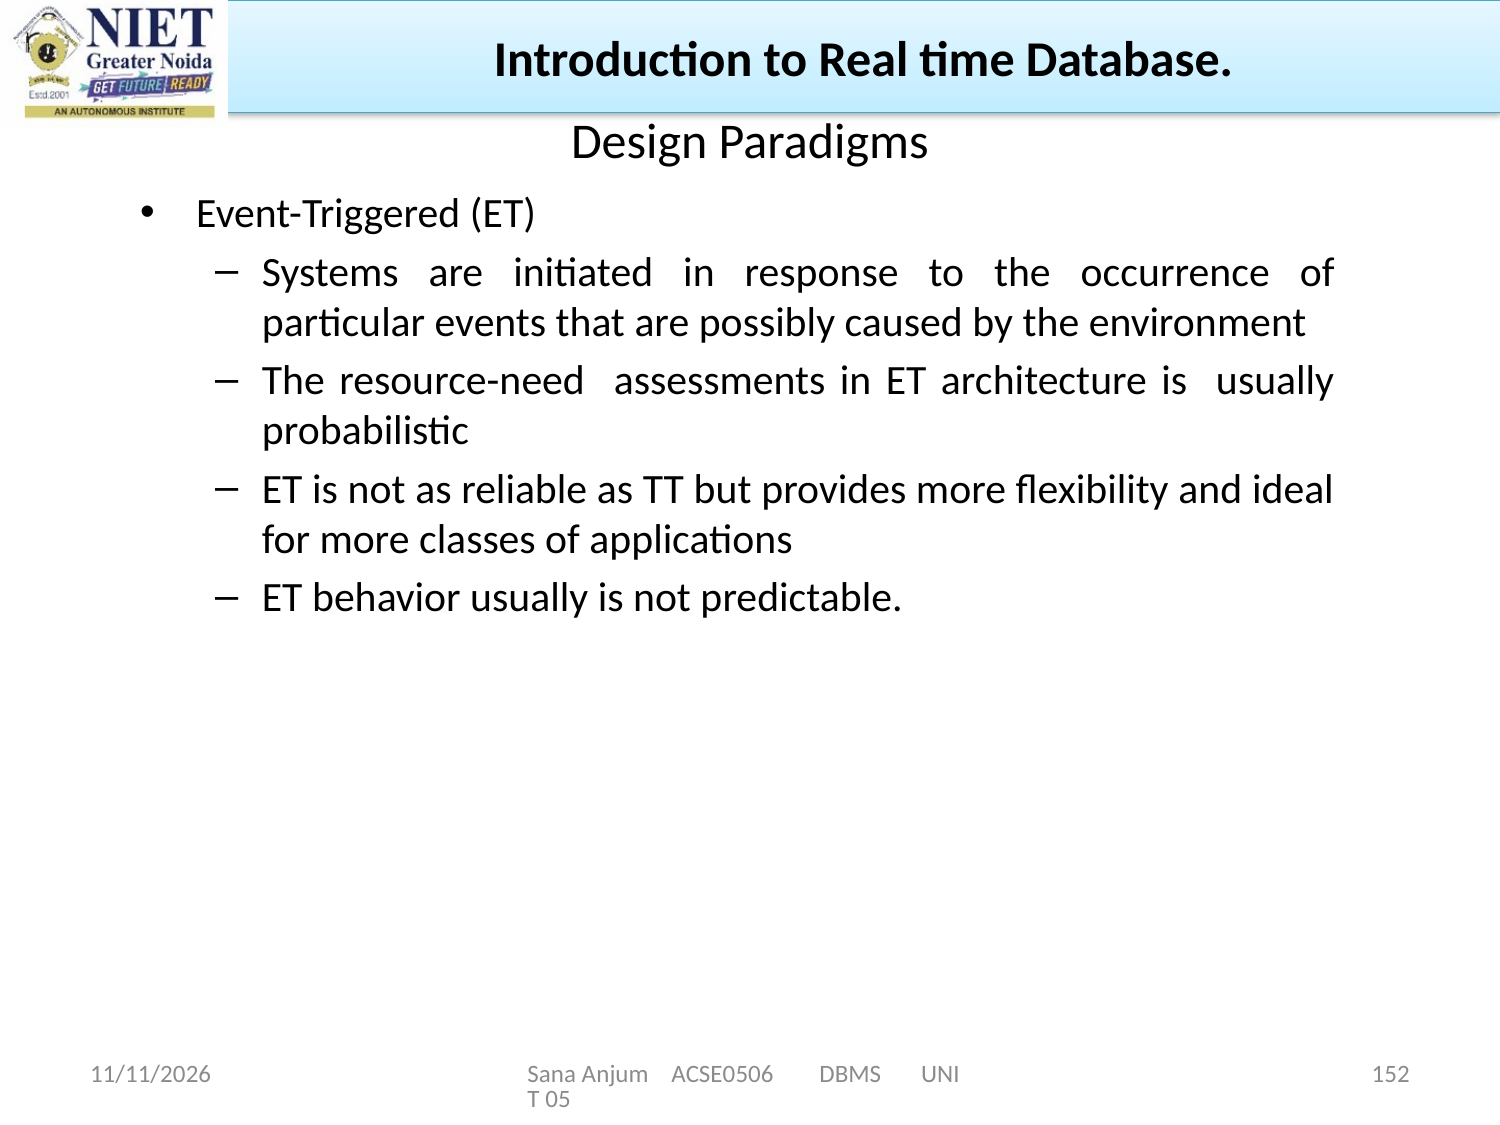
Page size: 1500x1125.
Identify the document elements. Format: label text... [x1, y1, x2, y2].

list Event-Triggered (ET) Systems are initiated in response to the occurrence of particular events that are possibly caused by the environment The resource-need assessments in ET architecture is usually probabilistic ET is not as reliable as TT but provides more flexibility and ideal for more classes of applications ET behavior usually is not predictable. [125, 178, 1350, 1005]
slide_number 152 [1074, 1042, 1425, 1103]
text_box Introduction to Real time Database. [231, 0, 1500, 113]
footer Sana Anjum ACSE0506 DBMS UNIT 05 [512, 1042, 988, 1103]
picture [0, 0, 228, 130]
title Design Paradigms [75, 120, 1425, 233]
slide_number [75, 1042, 425, 1103]
